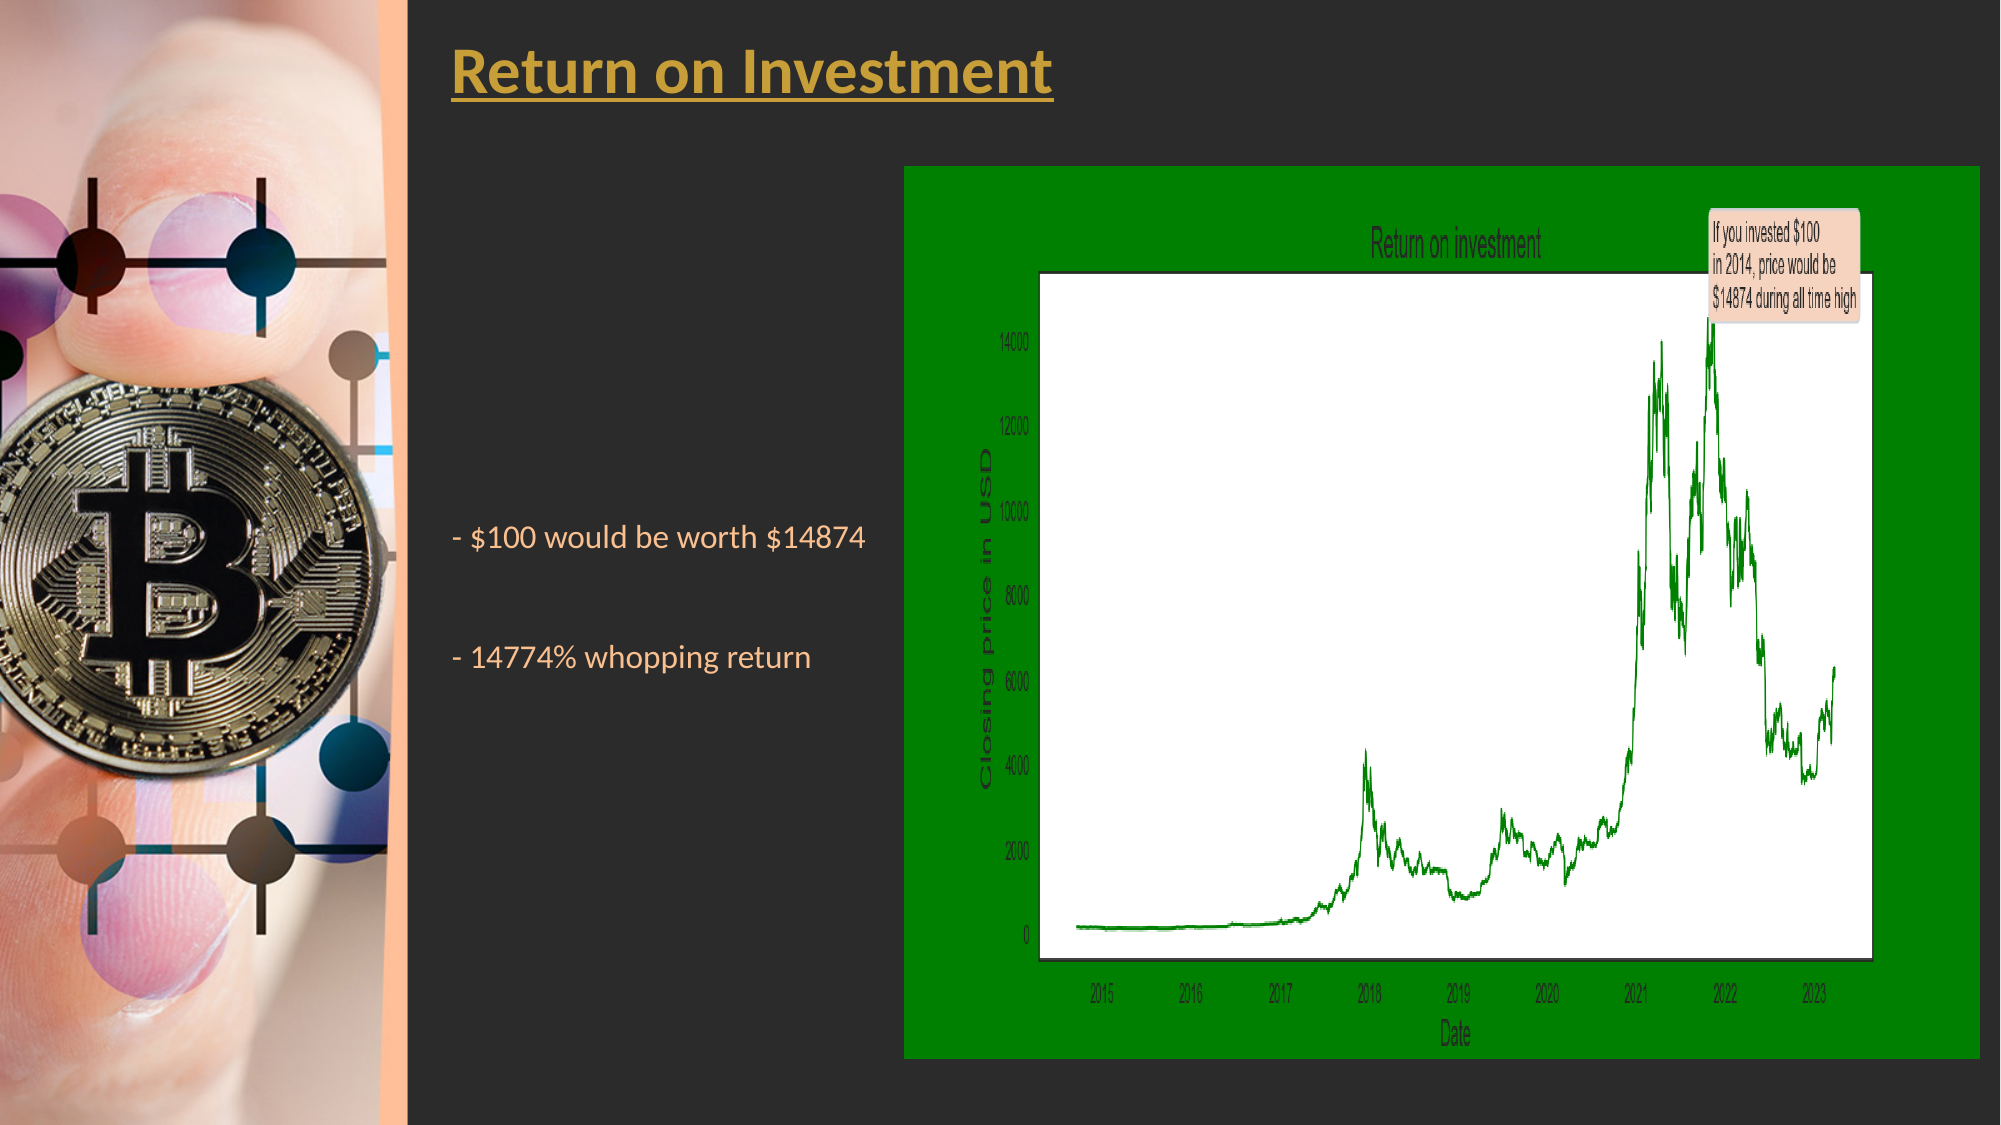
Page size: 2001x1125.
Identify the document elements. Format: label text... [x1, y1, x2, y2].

title - $100 would be worth $14874 - 14774% whopping return [436, 167, 902, 1059]
picture [0, 0, 2001, 1125]
text_box Return on Investment [436, 19, 1443, 115]
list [904, 166, 1980, 1059]
